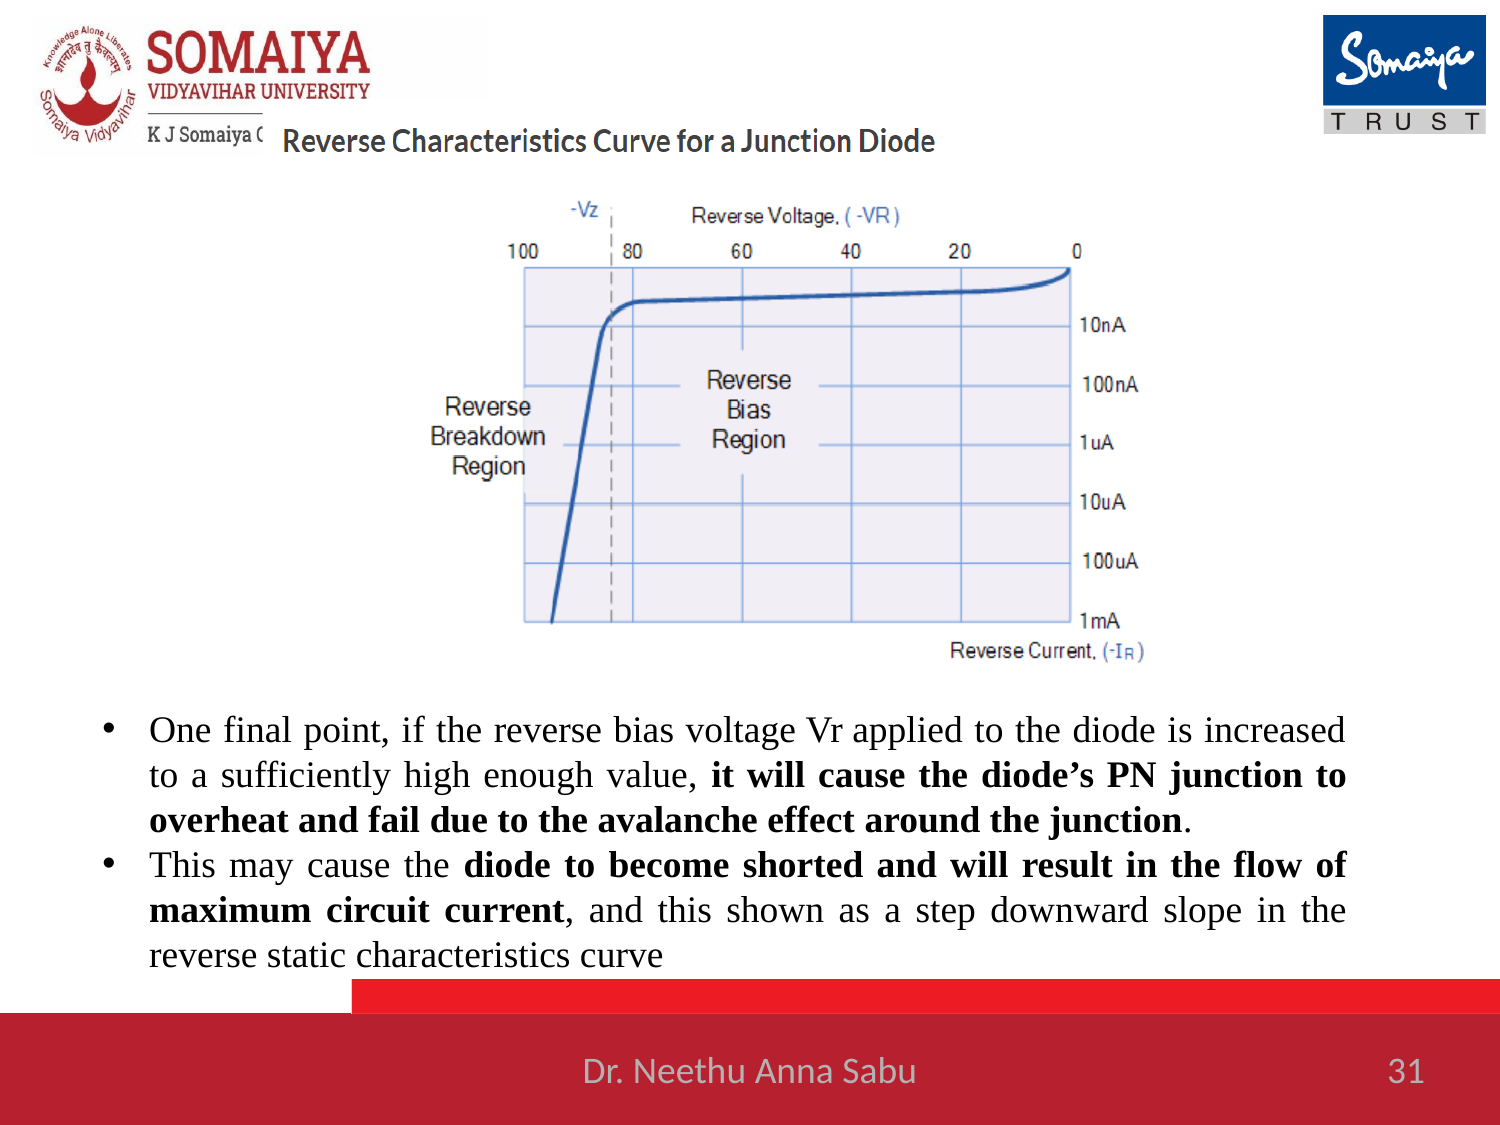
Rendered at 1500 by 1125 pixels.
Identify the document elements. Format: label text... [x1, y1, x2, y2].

footer Dr. Neethu Anna Sabu [510, 1046, 990, 1103]
picture [33, 15, 1238, 695]
text_box One final point, if the reverse bias voltage Vr applied to the diode is increased to a sufficiently high enough value, it will cause the diode’s PN junction to overheat and fail due to the avalanche effect around the junction. This may cause the diode to become shorted and will result in the flow of maximum circuit current, and this shown as a step downward slope in the reverse static characteristics curve [87, 697, 1363, 983]
slide_number 31 [1080, 1046, 1425, 1103]
picture [0, 979, 1500, 1125]
picture [1323, 15, 1486, 134]
